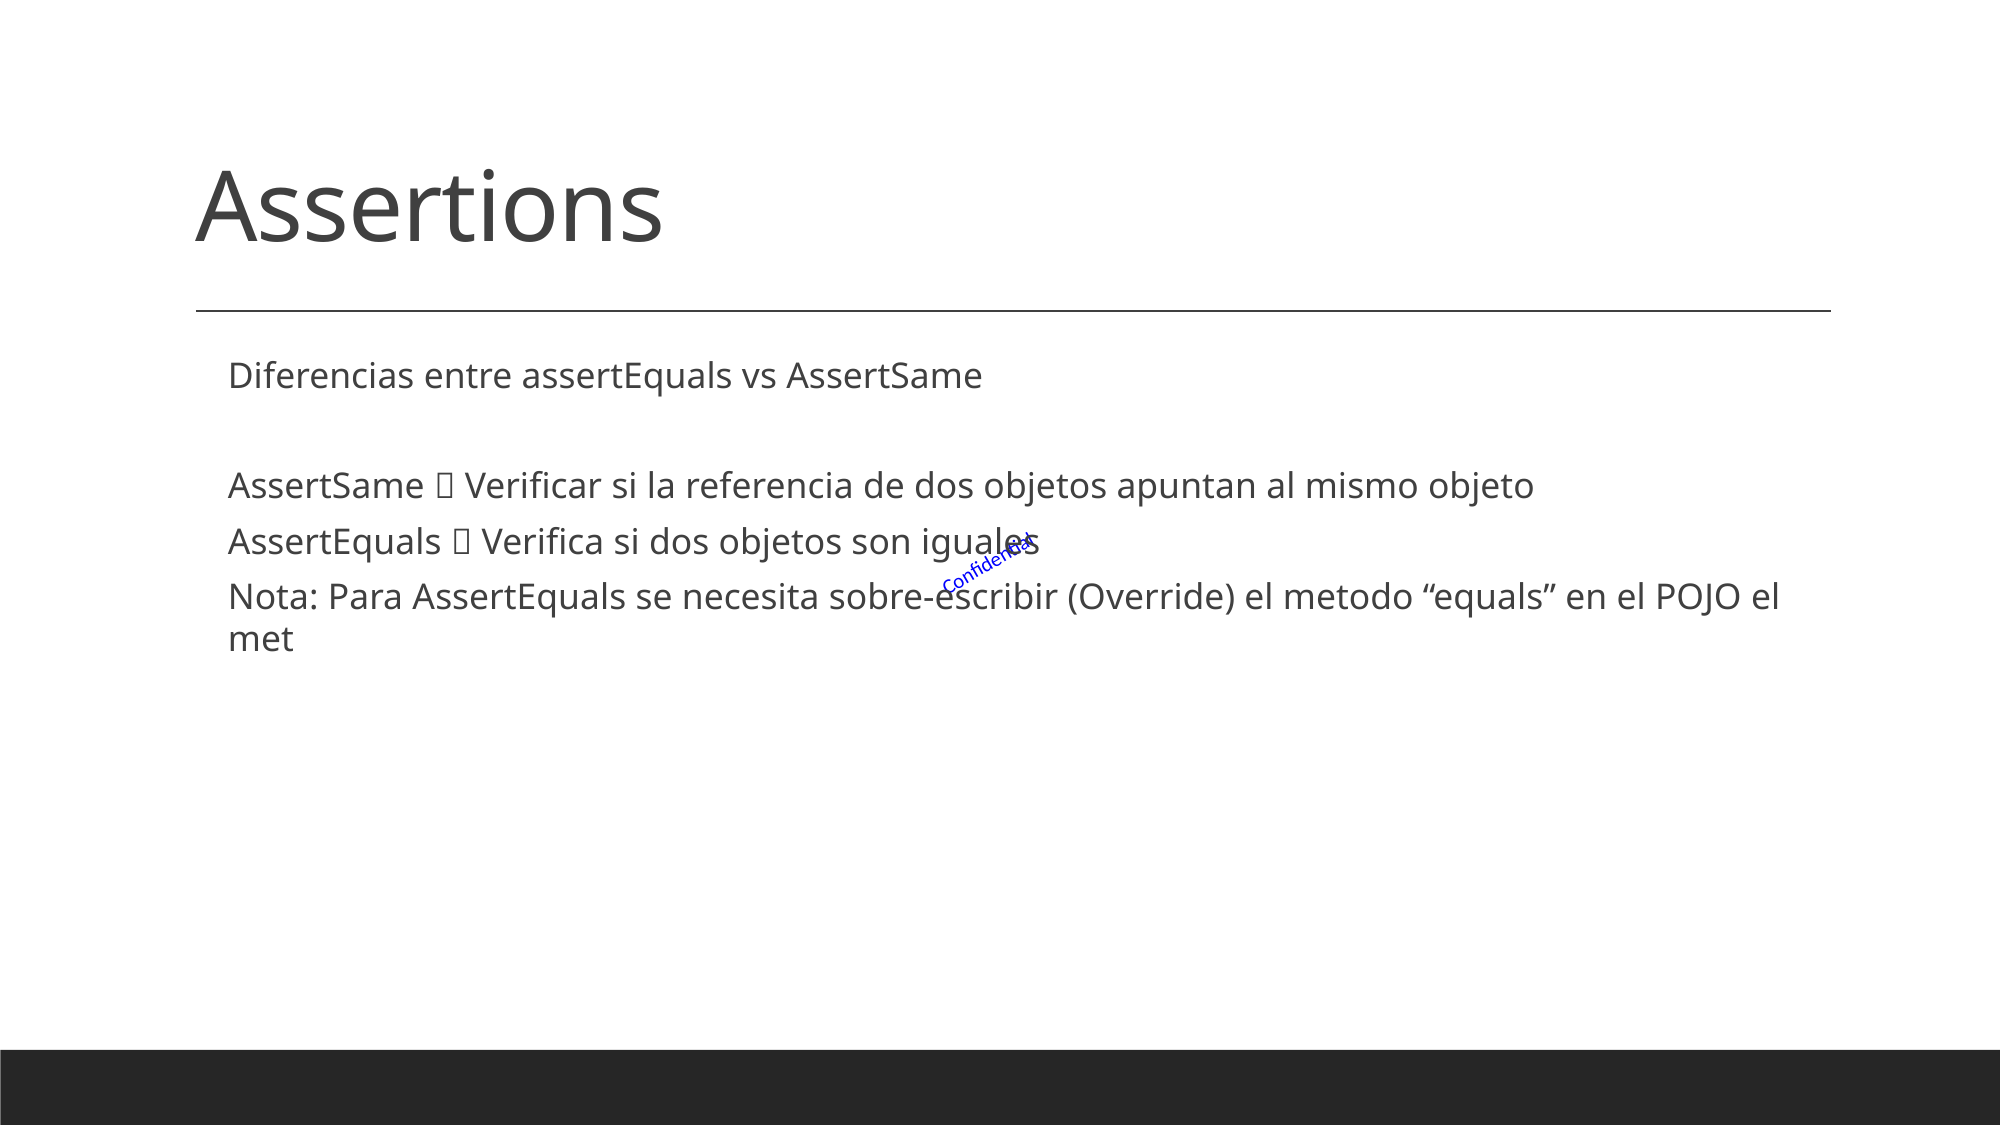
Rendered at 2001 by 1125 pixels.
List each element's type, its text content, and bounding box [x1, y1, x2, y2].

list Diferencias entre assertEquals vs AssertSame AssertSame  Verificar si la referencia de dos objetos apuntan al mismo objeto AssertEquals  Verifica si dos objetos son iguales Nota: Para AssertEquals se necesita sobre-escribir (Override) el metodo “equals” en el POJO el met [180, 345, 1830, 963]
title Assertions [180, 31, 1830, 270]
